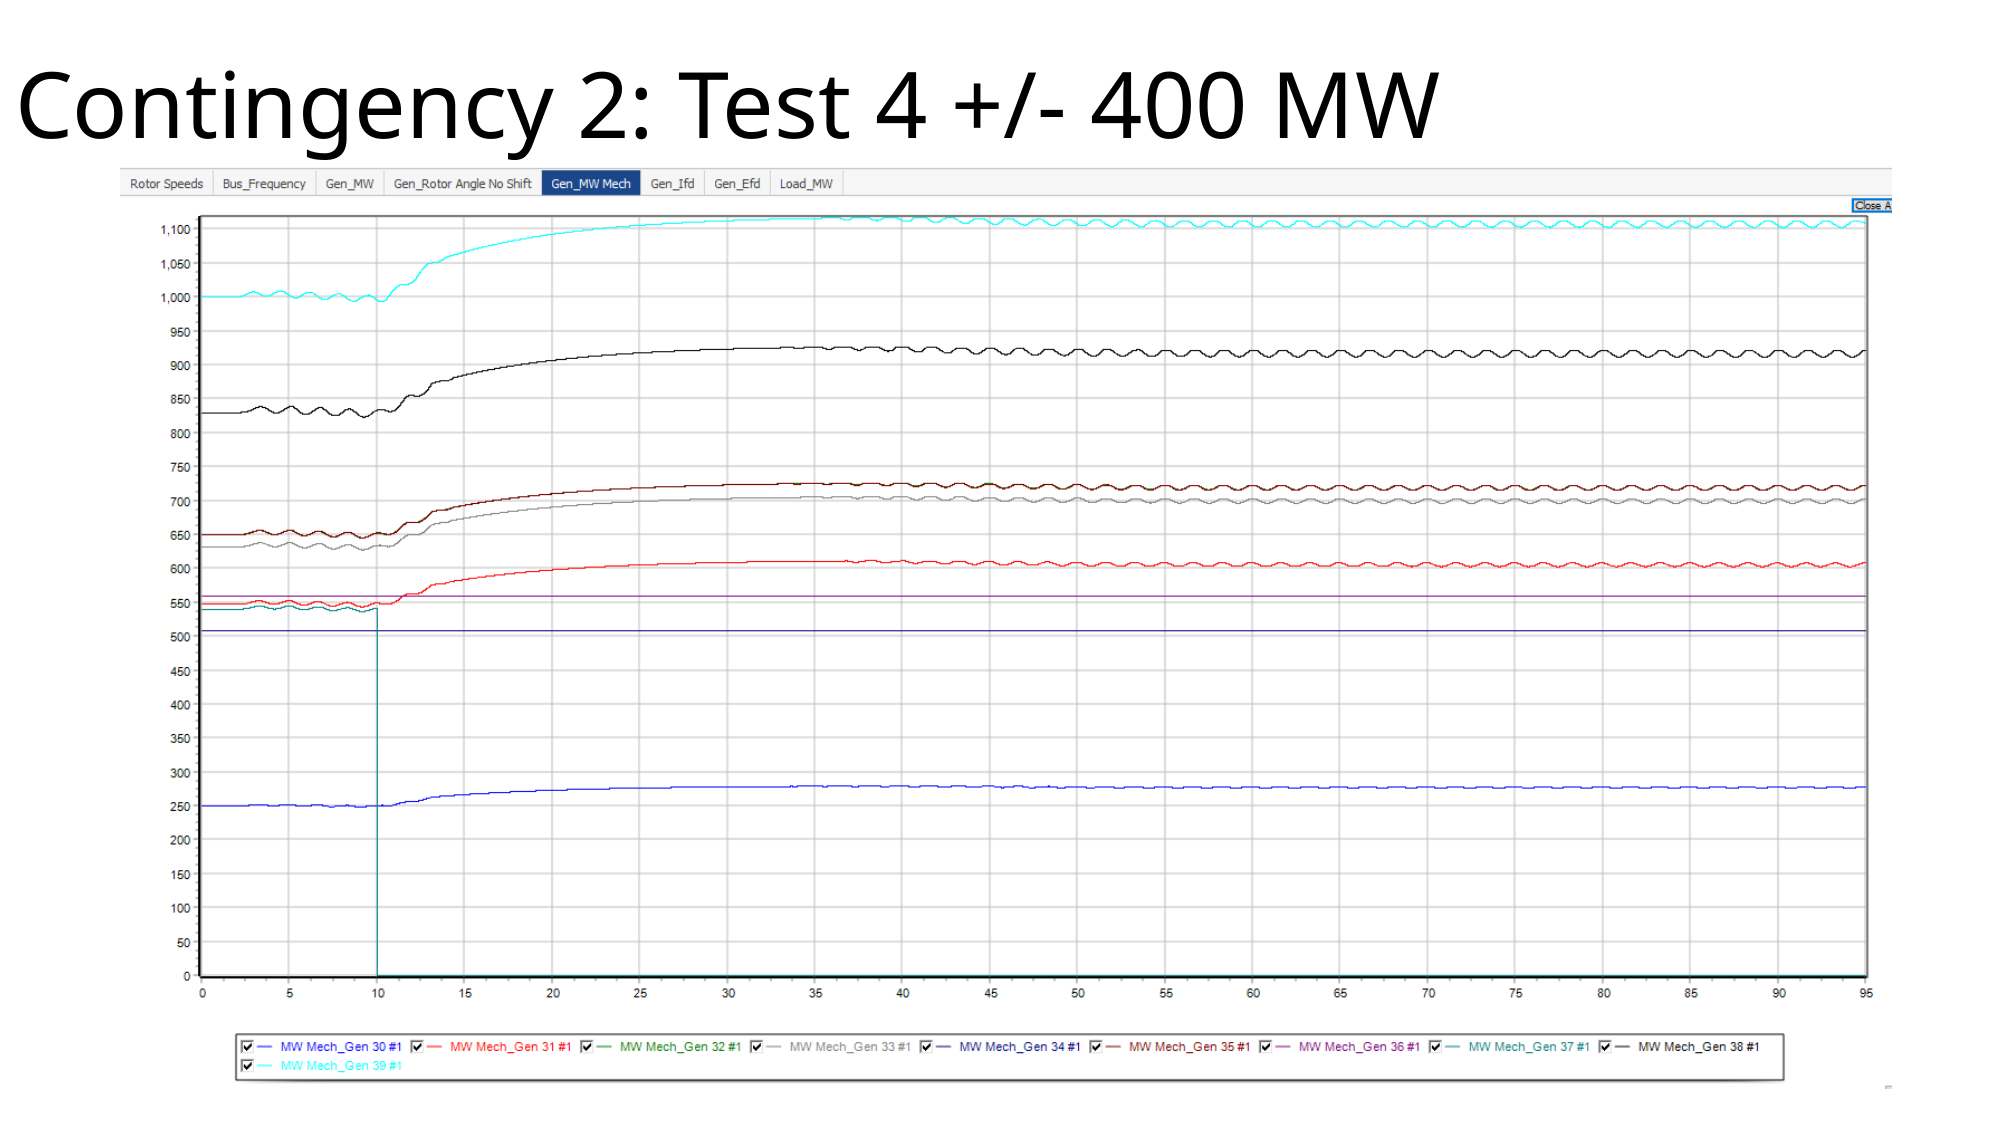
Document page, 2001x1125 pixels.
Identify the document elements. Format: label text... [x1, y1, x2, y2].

title Contingency 2: Test 4 +/- 400 MW [0, 0, 1725, 218]
picture [120, 167, 1892, 1090]
